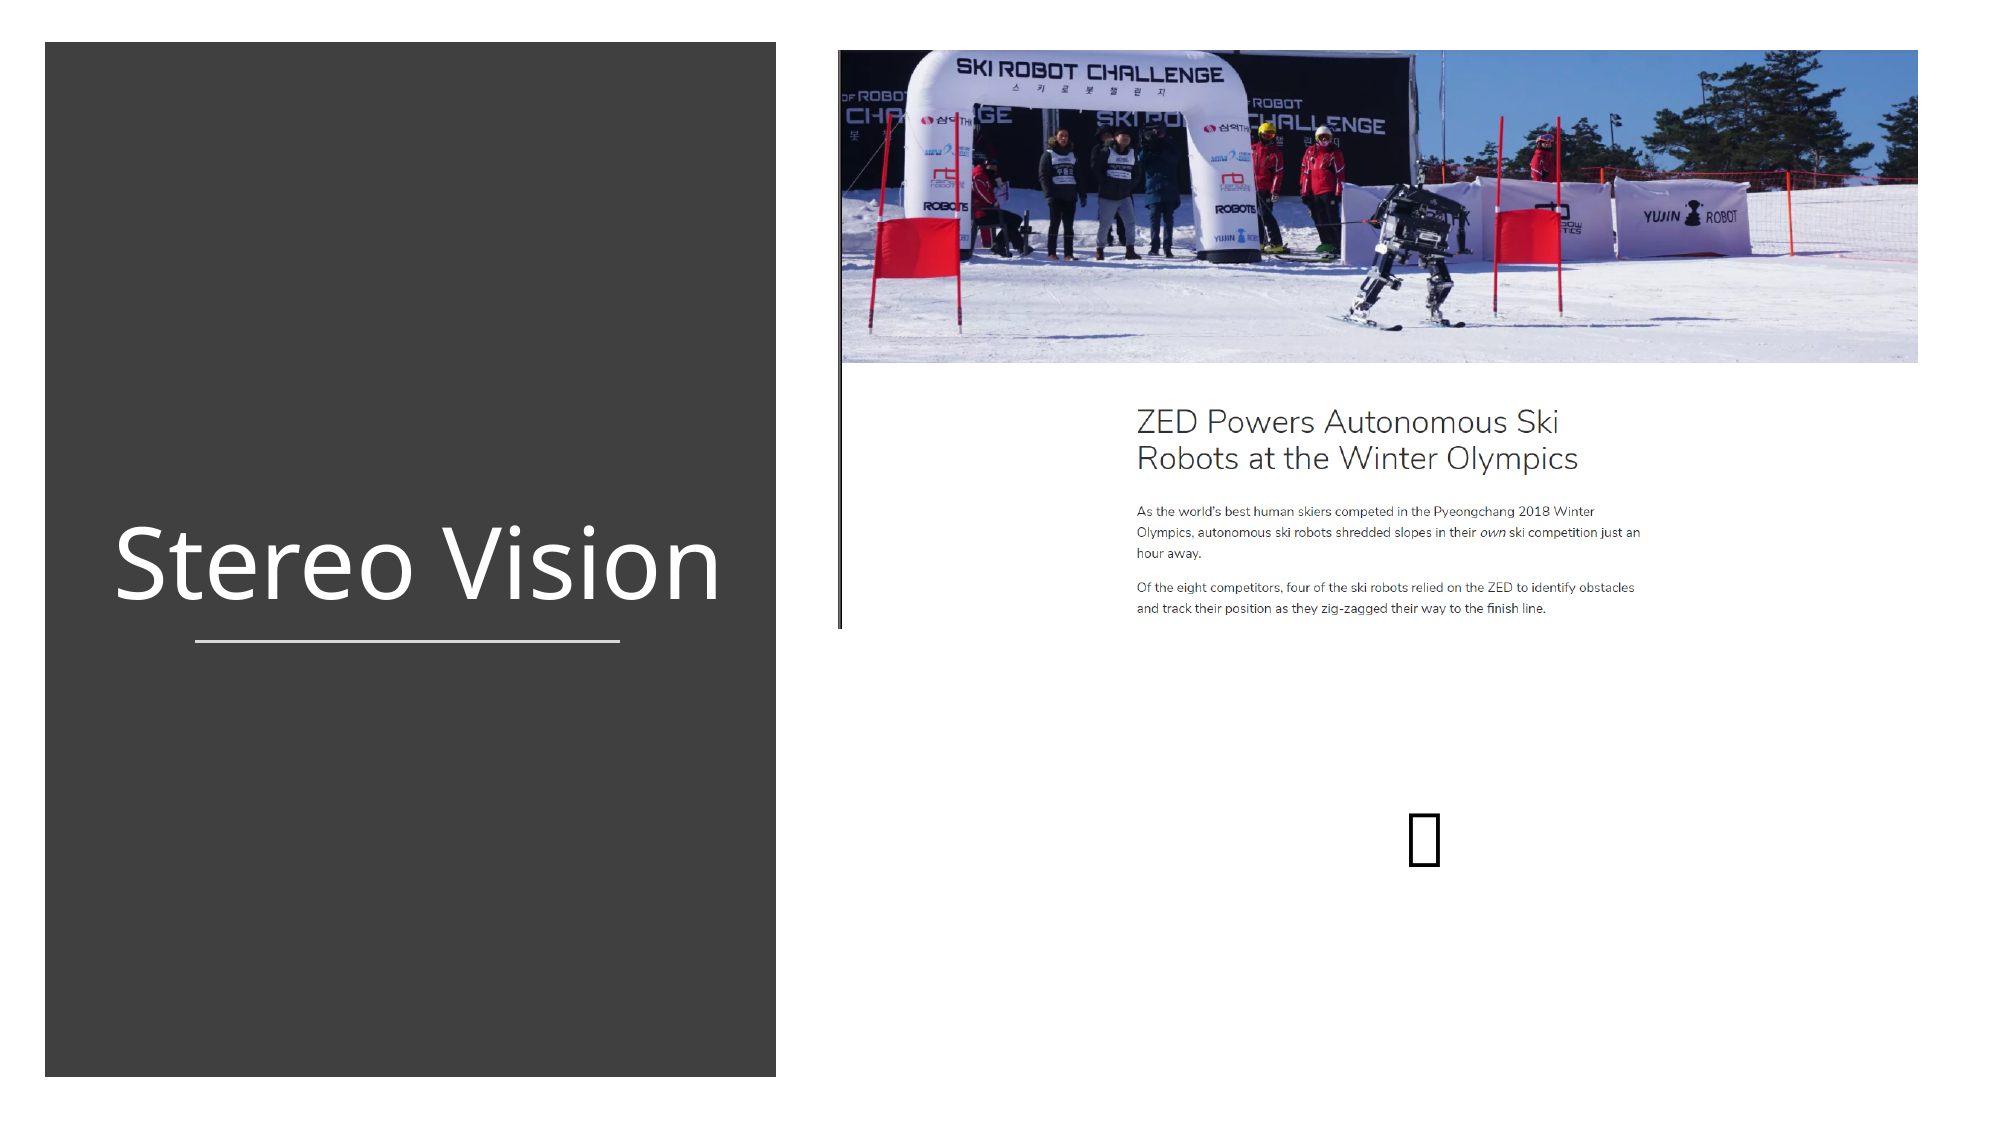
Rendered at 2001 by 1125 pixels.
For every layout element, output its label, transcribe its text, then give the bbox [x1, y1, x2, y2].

picture [838, 50, 1918, 629]
text_box Stereo Vision [82, 149, 756, 629]
text_box [54, 52, 767, 1067]
text_box  [1387, 785, 1463, 891]
